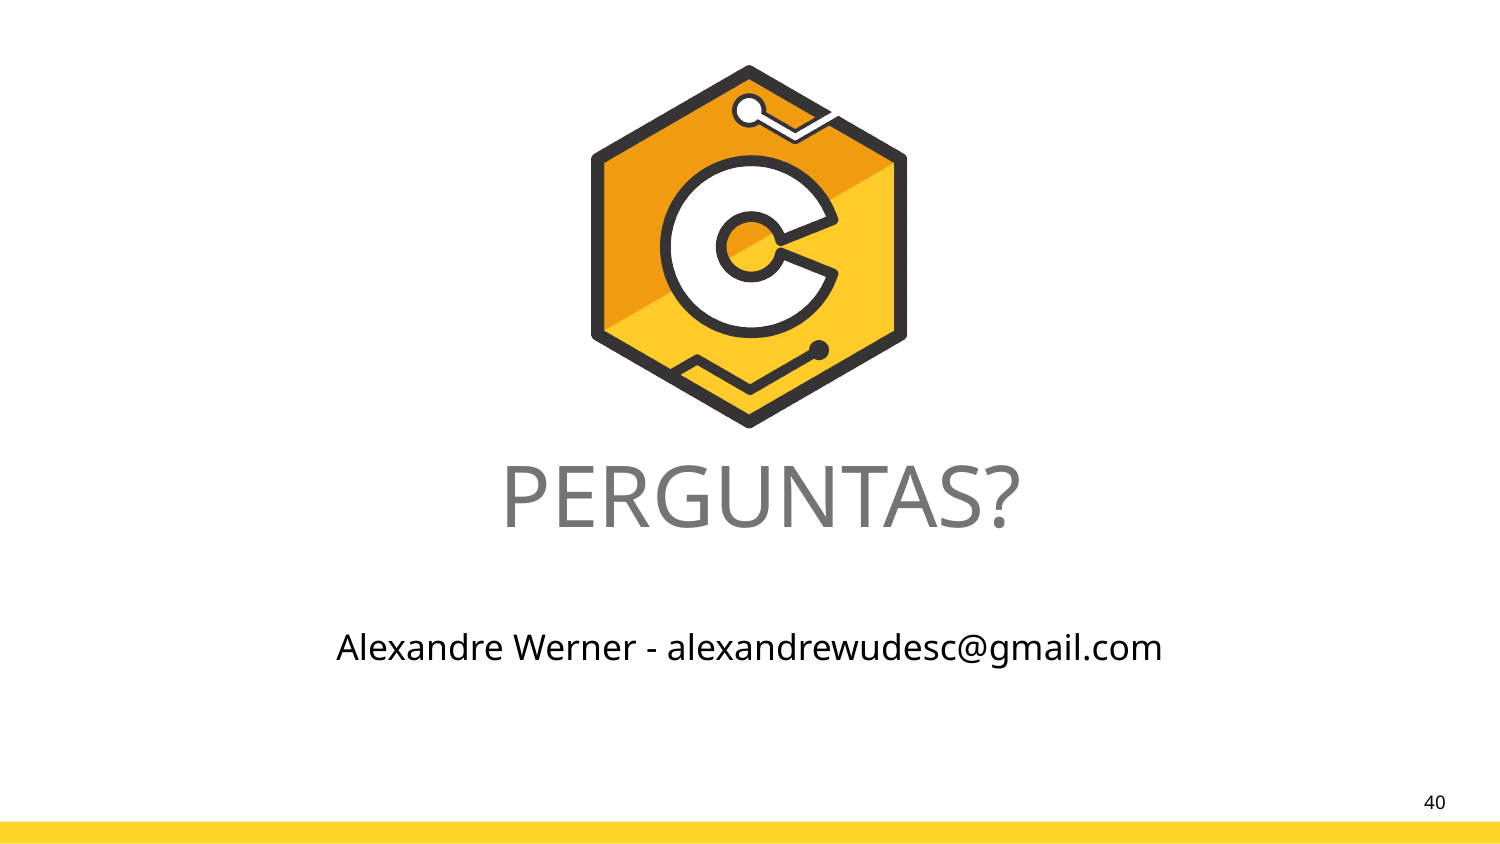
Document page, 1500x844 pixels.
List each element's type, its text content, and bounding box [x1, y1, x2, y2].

slide_number ‹#› [1415, 795, 1451, 822]
list PERGUNTAS? [0, 448, 1500, 539]
picture [577, 60, 922, 440]
text_box [0, 821, 1500, 844]
list Alexandre Werner - alexandrewudesc@gmail.com [146, 619, 1354, 733]
